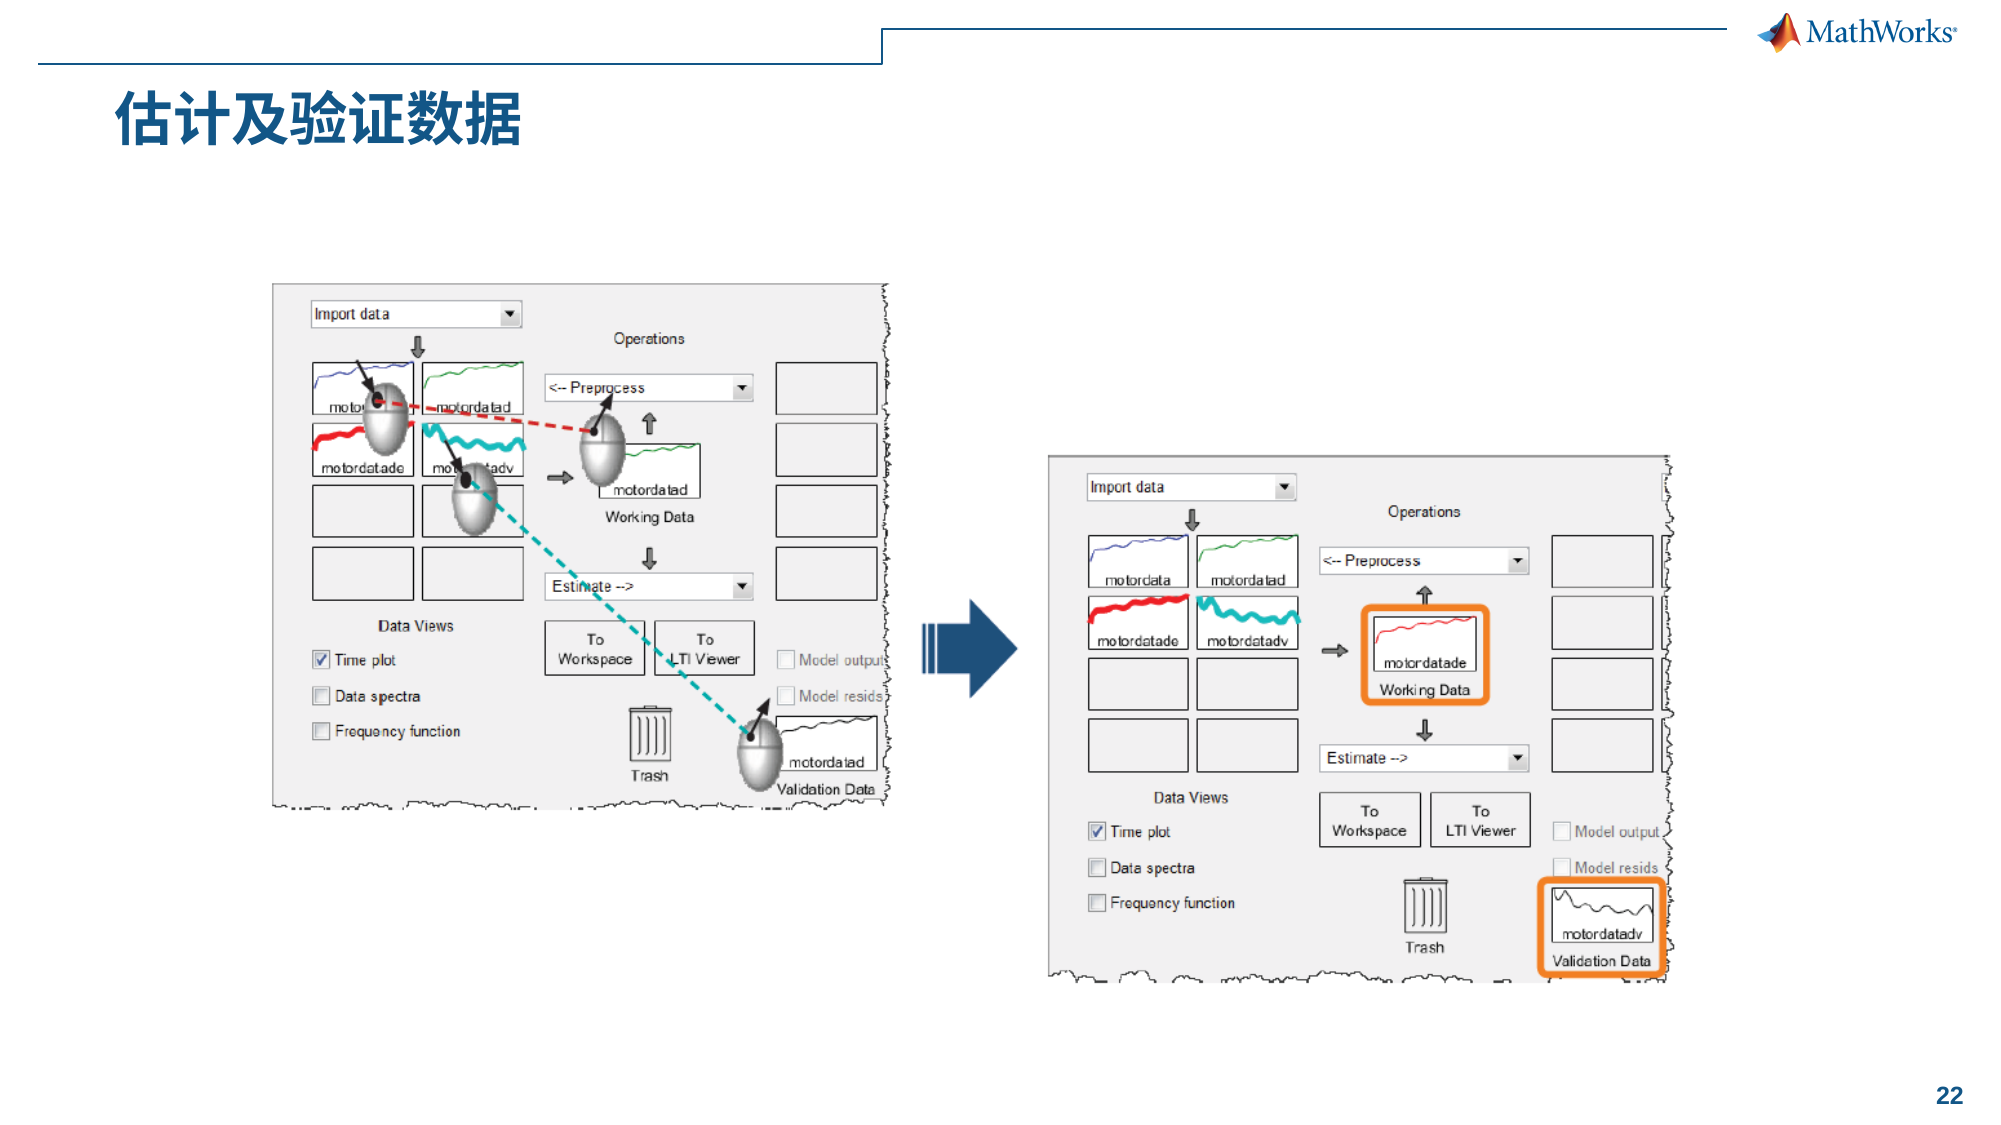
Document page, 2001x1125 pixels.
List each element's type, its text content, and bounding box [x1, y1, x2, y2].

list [240, 255, 1726, 1019]
picture [1751, 3, 1970, 63]
title 估计及验证数据 [99, 75, 1867, 238]
